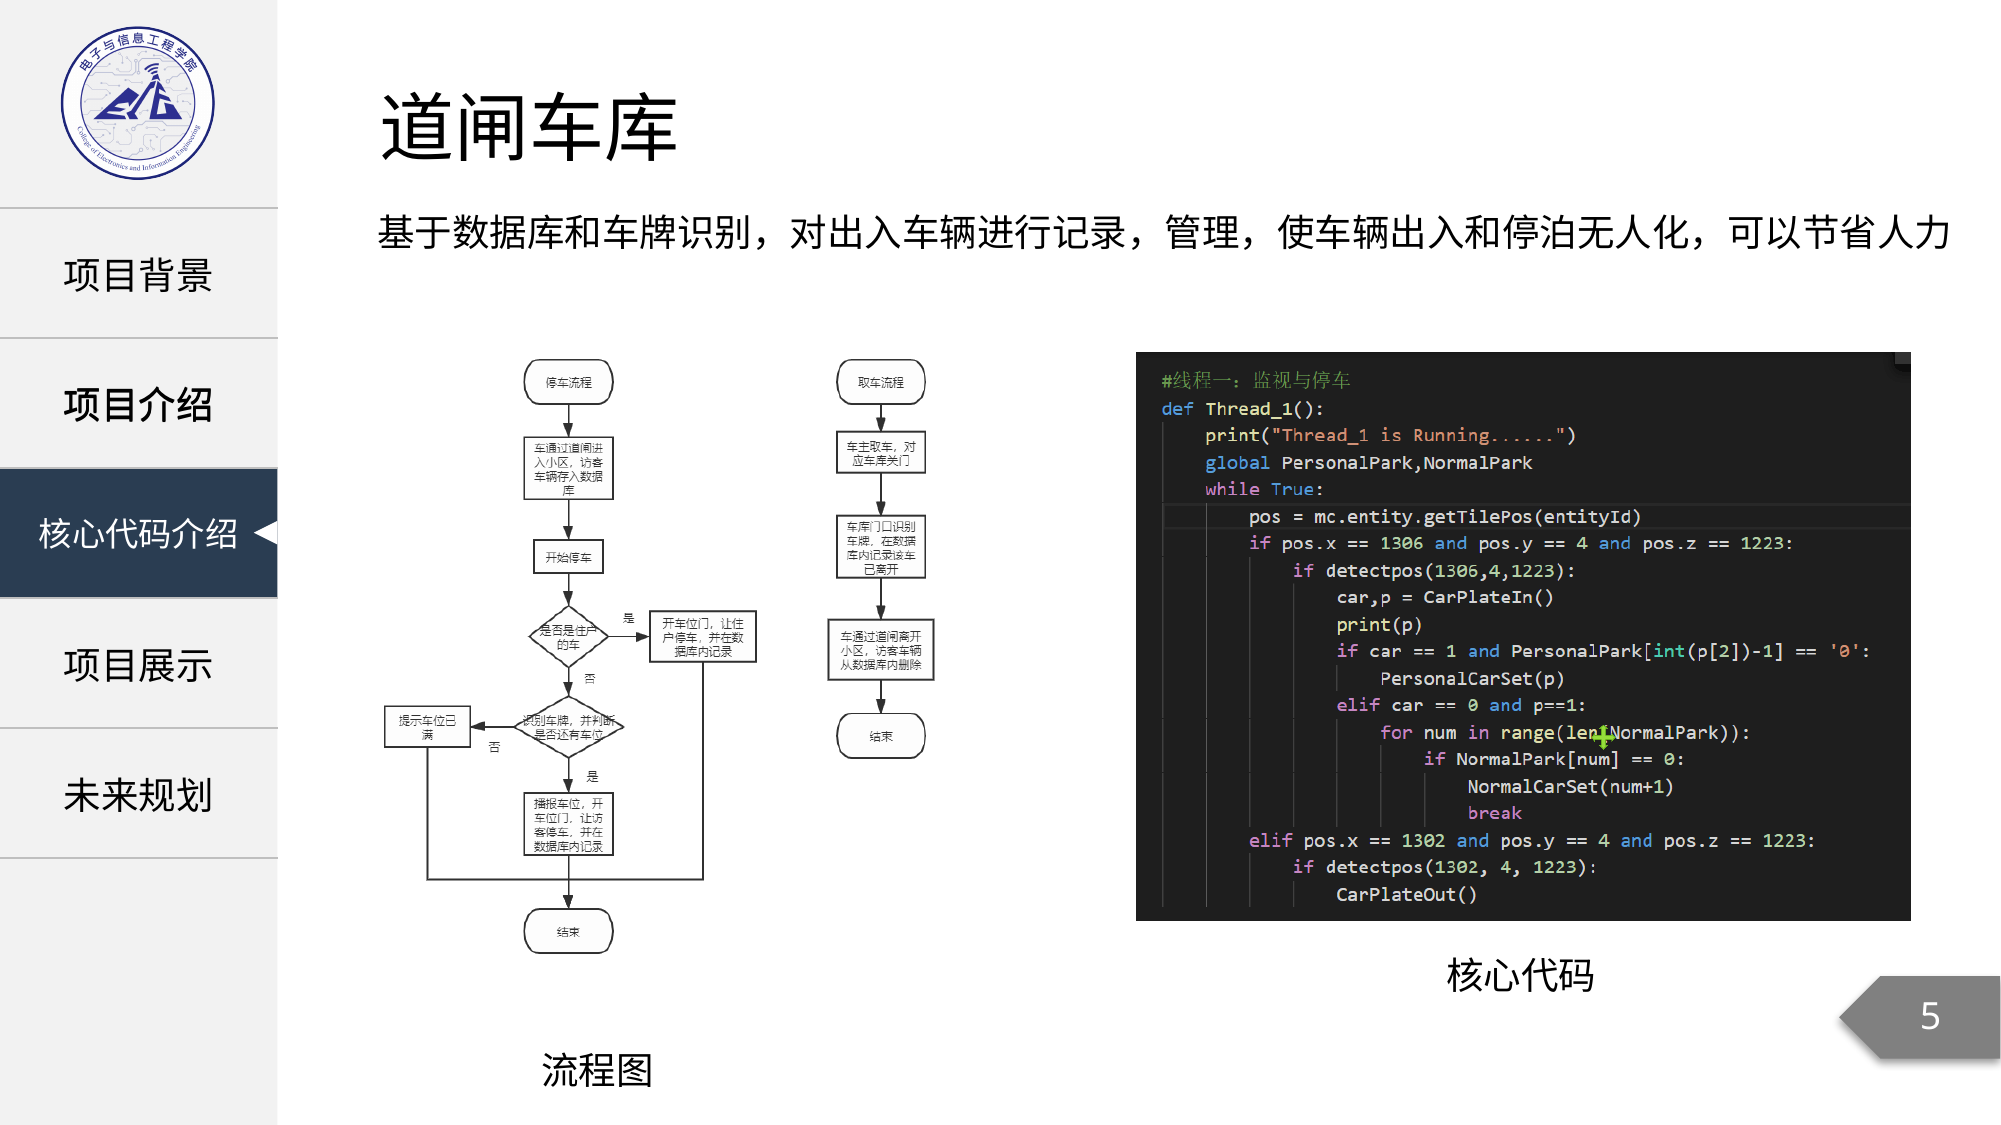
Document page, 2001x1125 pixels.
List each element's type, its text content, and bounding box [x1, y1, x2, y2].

text_box 基于数据库和车牌识别，对出入车辆进行记录，管理，使车辆出入和停泊无人化，可以节省人力 [362, 178, 1985, 262]
text_box 道闸车库 [364, 72, 695, 178]
picture [1136, 352, 1911, 921]
text_box 流程图 [526, 1039, 673, 1100]
text_box 核心代码 [1431, 944, 1616, 1005]
picture [362, 337, 956, 976]
picture [58, 24, 220, 184]
